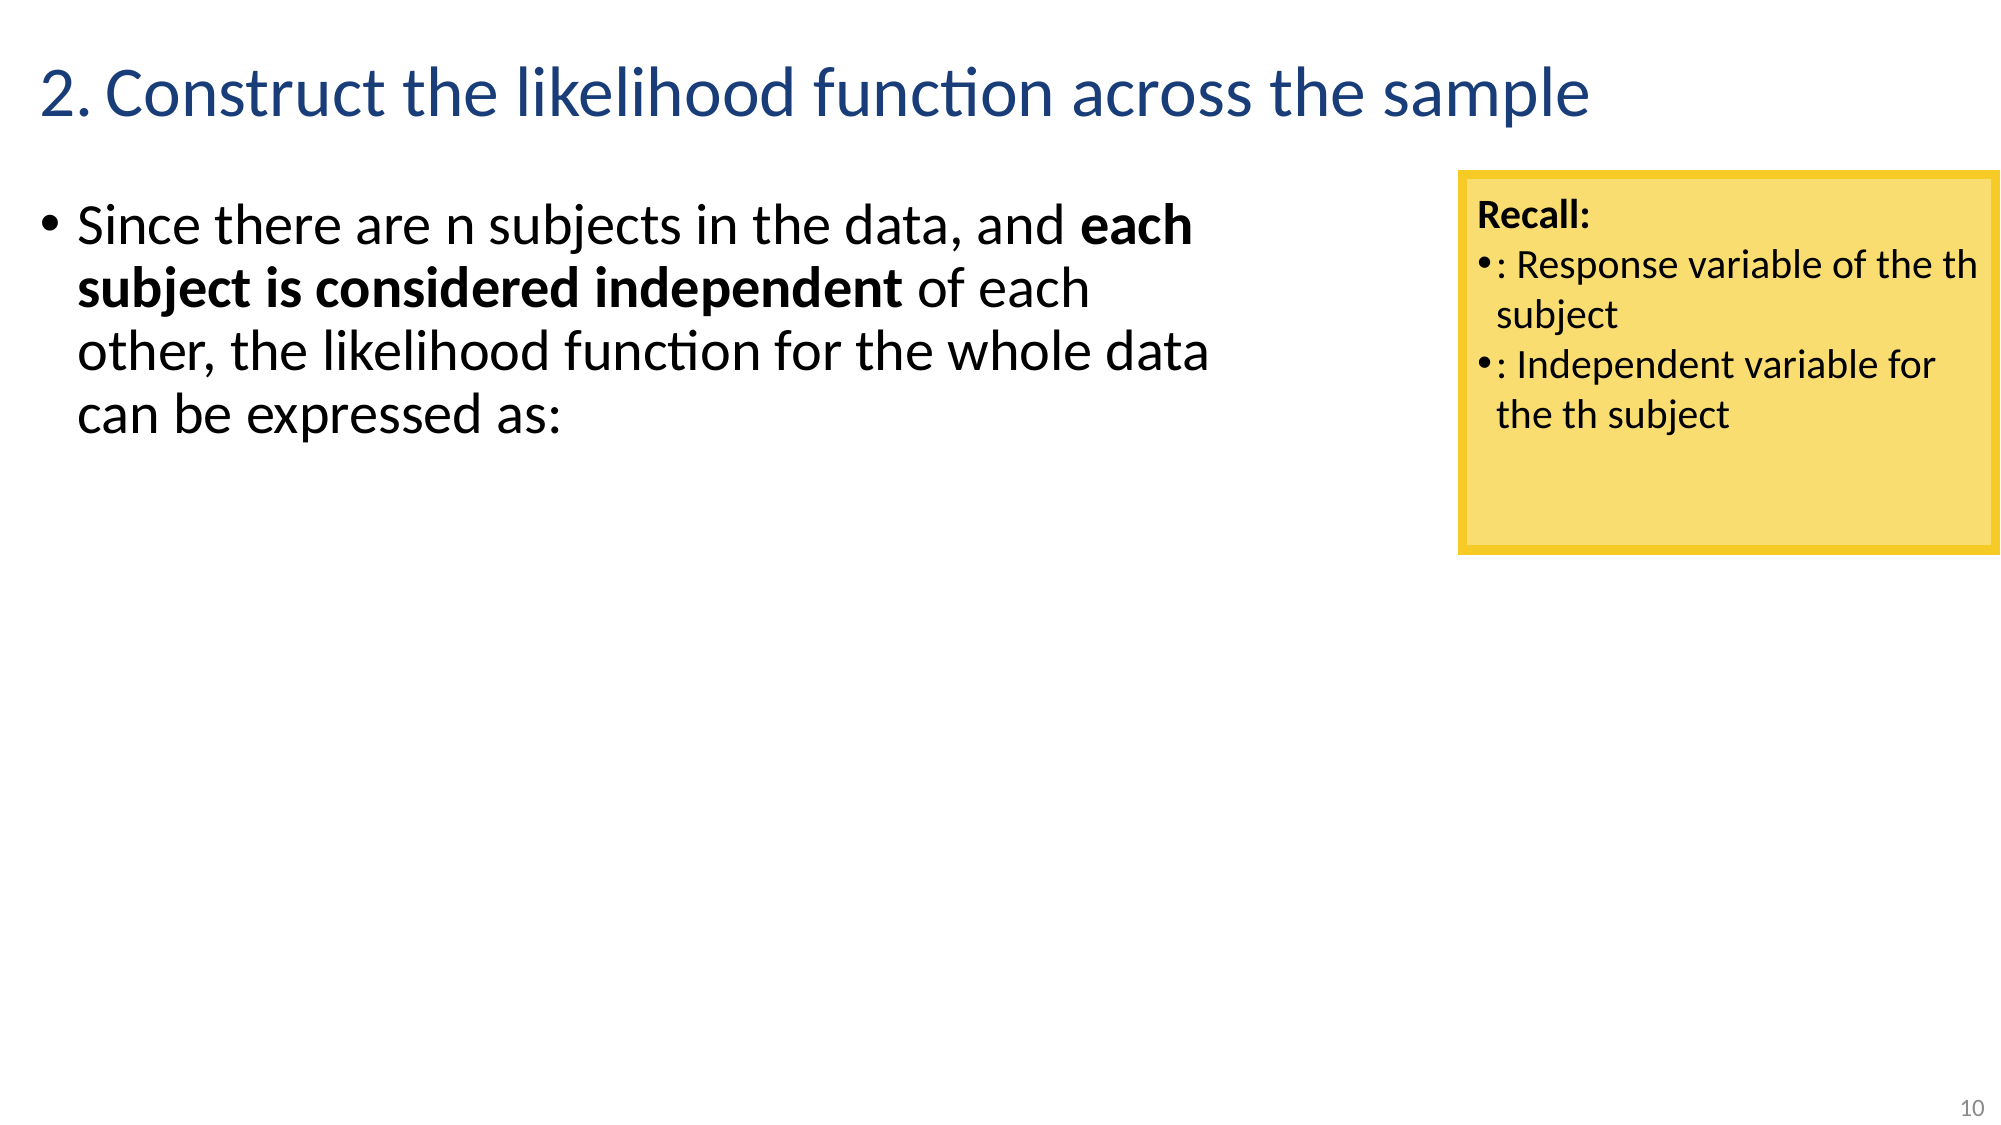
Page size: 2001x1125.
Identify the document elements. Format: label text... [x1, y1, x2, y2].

slide_number 10 [1550, 1087, 2000, 1125]
title Construct the likelihood function across the sample [24, 24, 1975, 163]
